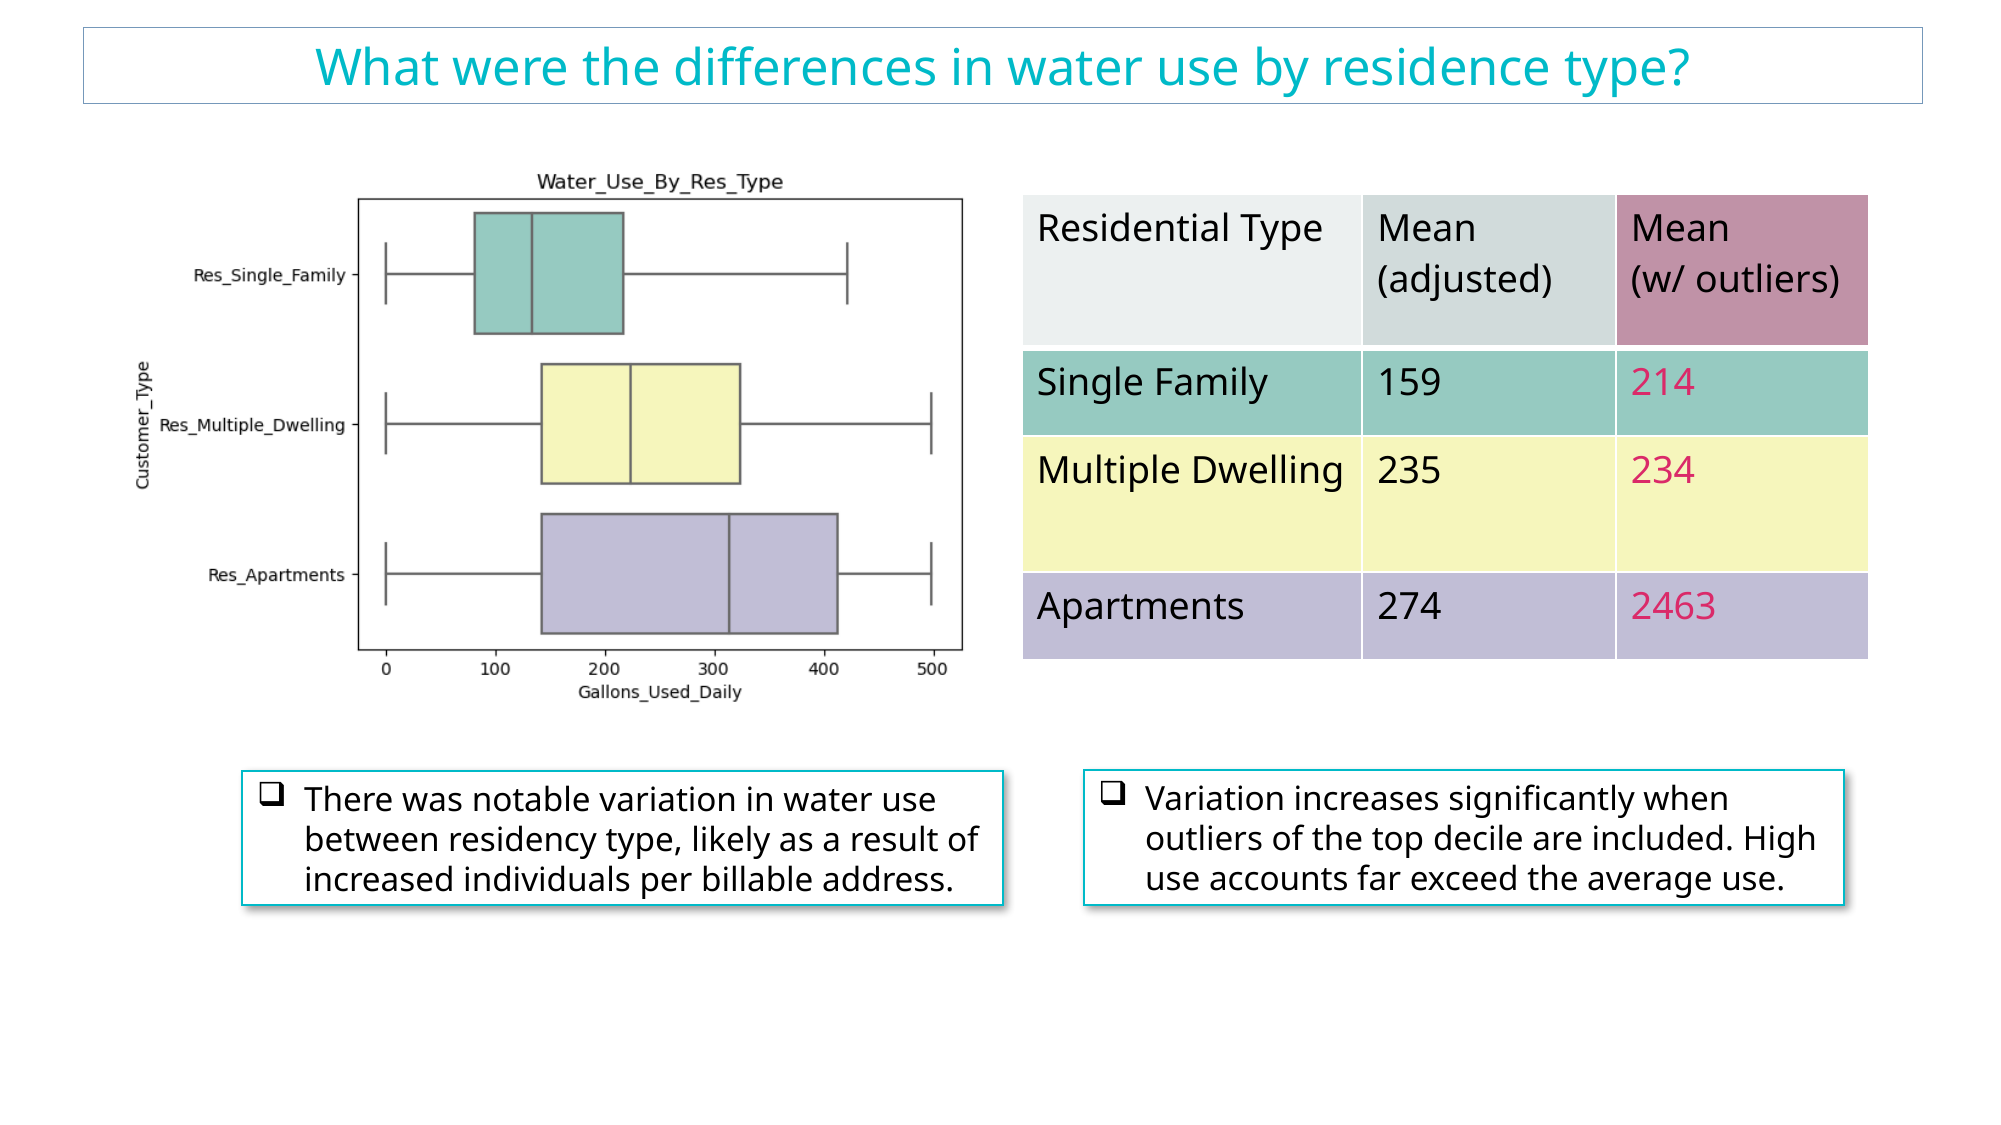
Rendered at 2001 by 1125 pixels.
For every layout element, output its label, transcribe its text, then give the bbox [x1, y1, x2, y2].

table_cell 159 [1363, 351, 1615, 435]
table_header Residential Type [1023, 195, 1361, 345]
table_cell 214 [1617, 351, 1868, 435]
table_header Mean (w/ outliers) [1617, 195, 1868, 345]
table_cell 235 [1363, 437, 1615, 571]
table_cell Multiple Dwelling [1023, 437, 1361, 571]
table_cell Apartments [1023, 573, 1361, 659]
table_header Mean (adjusted) [1363, 195, 1615, 345]
table_cell 274 [1363, 573, 1615, 659]
table_cell Single Family [1023, 351, 1361, 435]
table_cell 2463 [1617, 573, 1868, 659]
text_box What were the differences in water use by residence type? [83, 27, 1923, 104]
text_box Variation increases significantly when outliers of the top decile are included. High use accounts far exceed the average use. [1083, 769, 1845, 906]
text_box There was notable variation in water use between residency type, likely as a result of increased individuals per billable address. [241, 770, 1004, 906]
table_cell 234 [1617, 437, 1868, 571]
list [123, 162, 974, 714]
